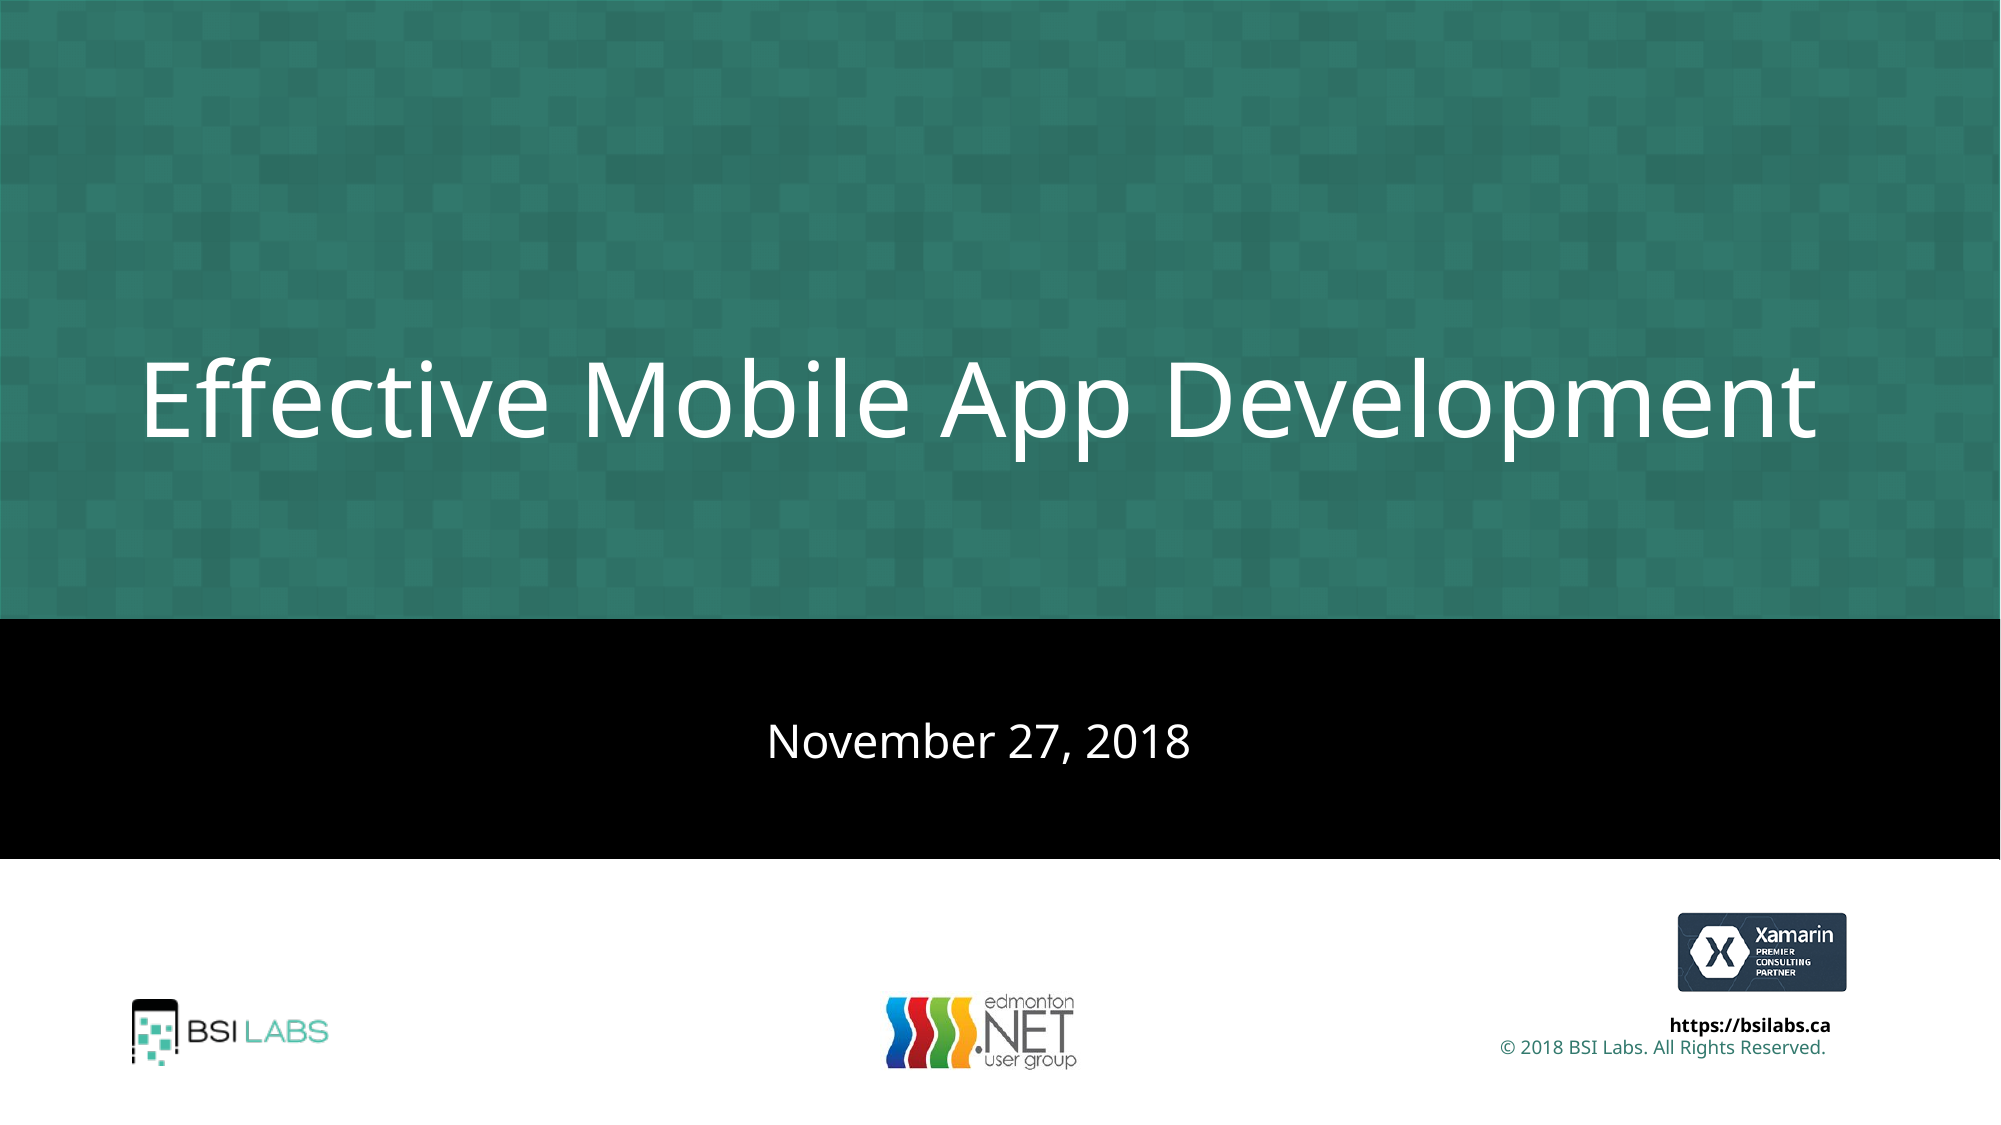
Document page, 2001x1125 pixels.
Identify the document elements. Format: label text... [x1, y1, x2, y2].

picture [132, 999, 329, 1066]
picture [880, 991, 1082, 1073]
picture [0, 0, 1999, 619]
title Effective Mobile App Development [111, 284, 1847, 509]
subtitle November 27, 2018 [111, 704, 1847, 776]
picture [1677, 911, 1847, 993]
